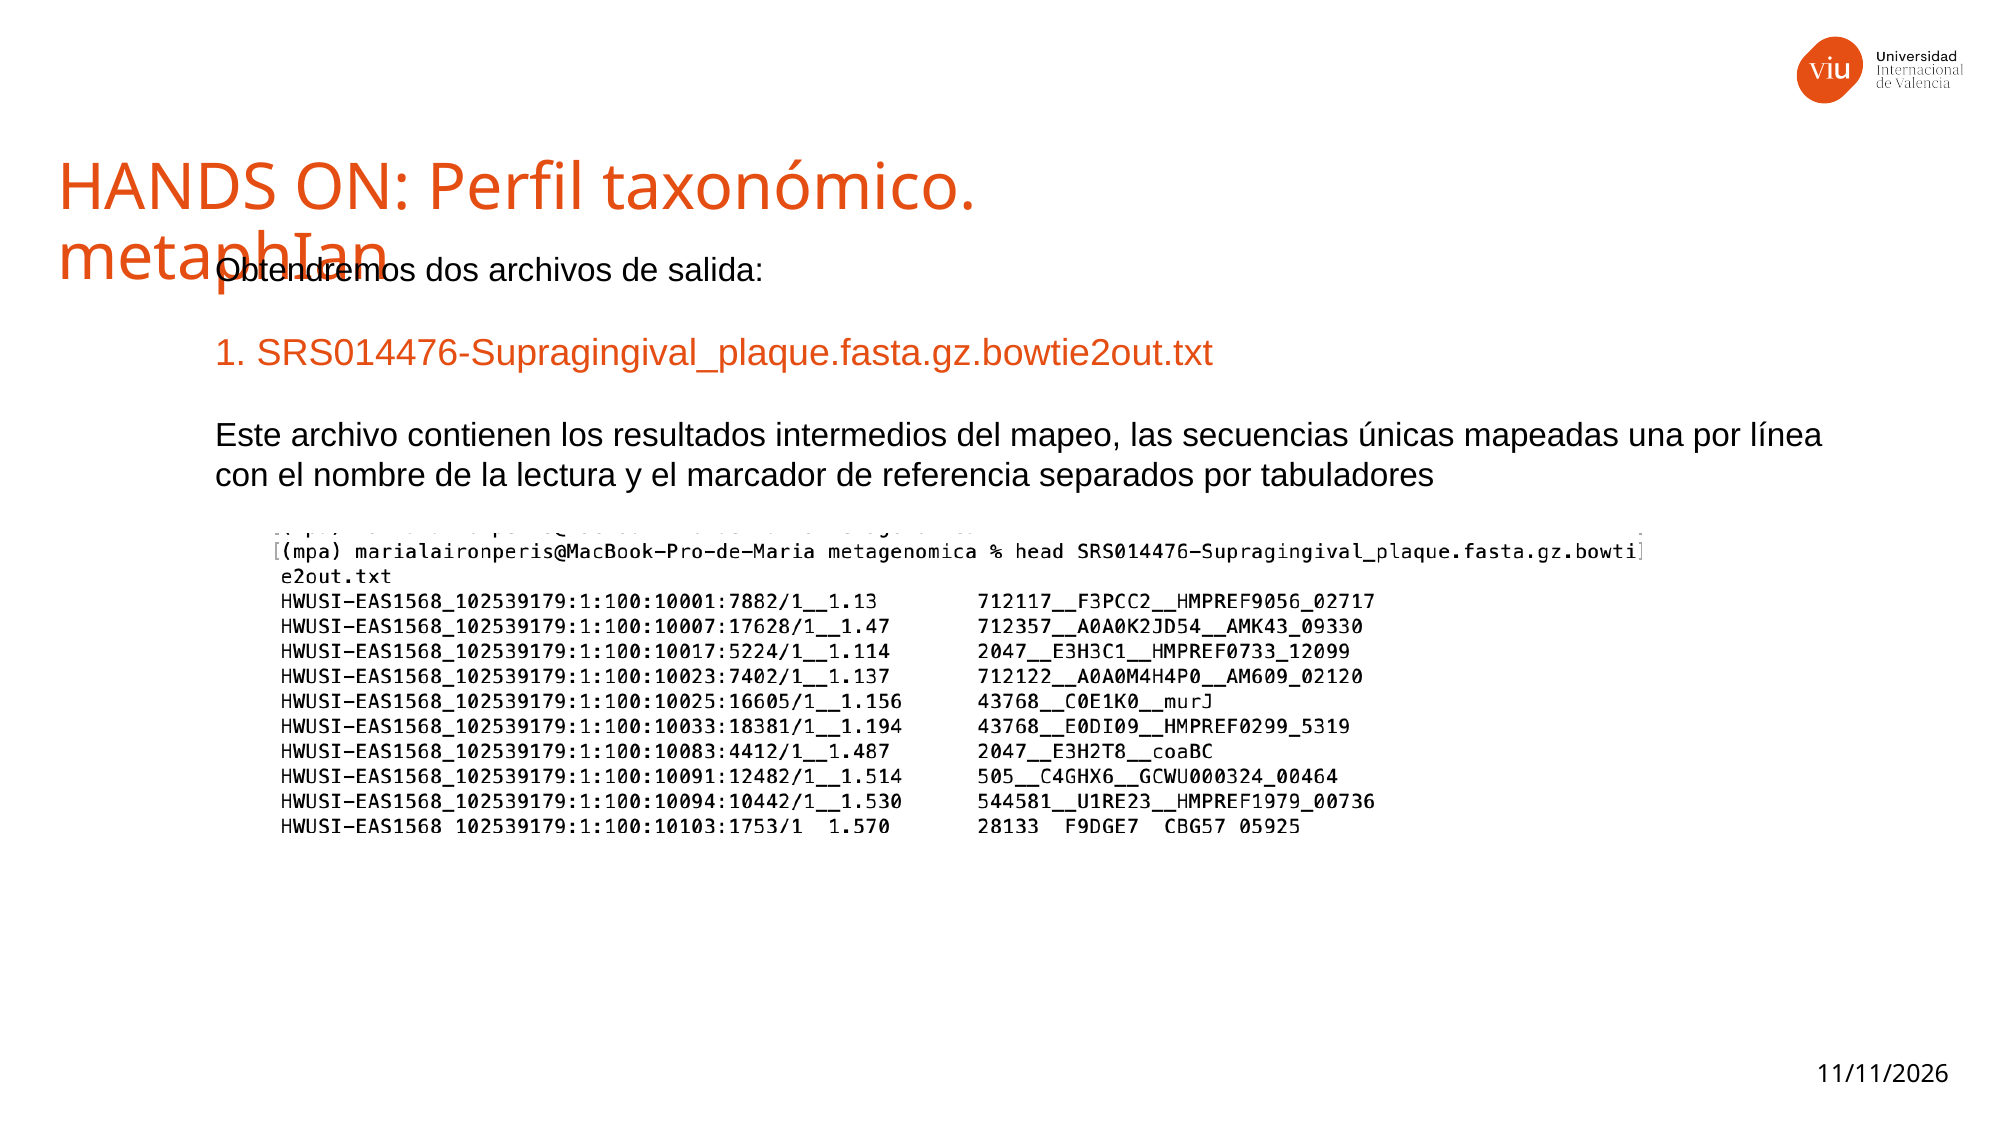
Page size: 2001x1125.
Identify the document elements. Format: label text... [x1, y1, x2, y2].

text_box Obtendremos dos archivos de salida: 1. SRS014476-Supragingival_plaque.fasta.gz.bowtie2out.txt Este archivo contienen los resultados intermedios del mapeo, las secuencias únicas mapeadas una por línea con el nombre de la lectura y el marcador de referencia separados por tabuladores [199, 240, 1841, 1125]
picture [1781, 20, 1979, 120]
list HANDS ON: Perfil taxonómico. metaphIan [42, 146, 1290, 233]
picture [275, 533, 1642, 833]
